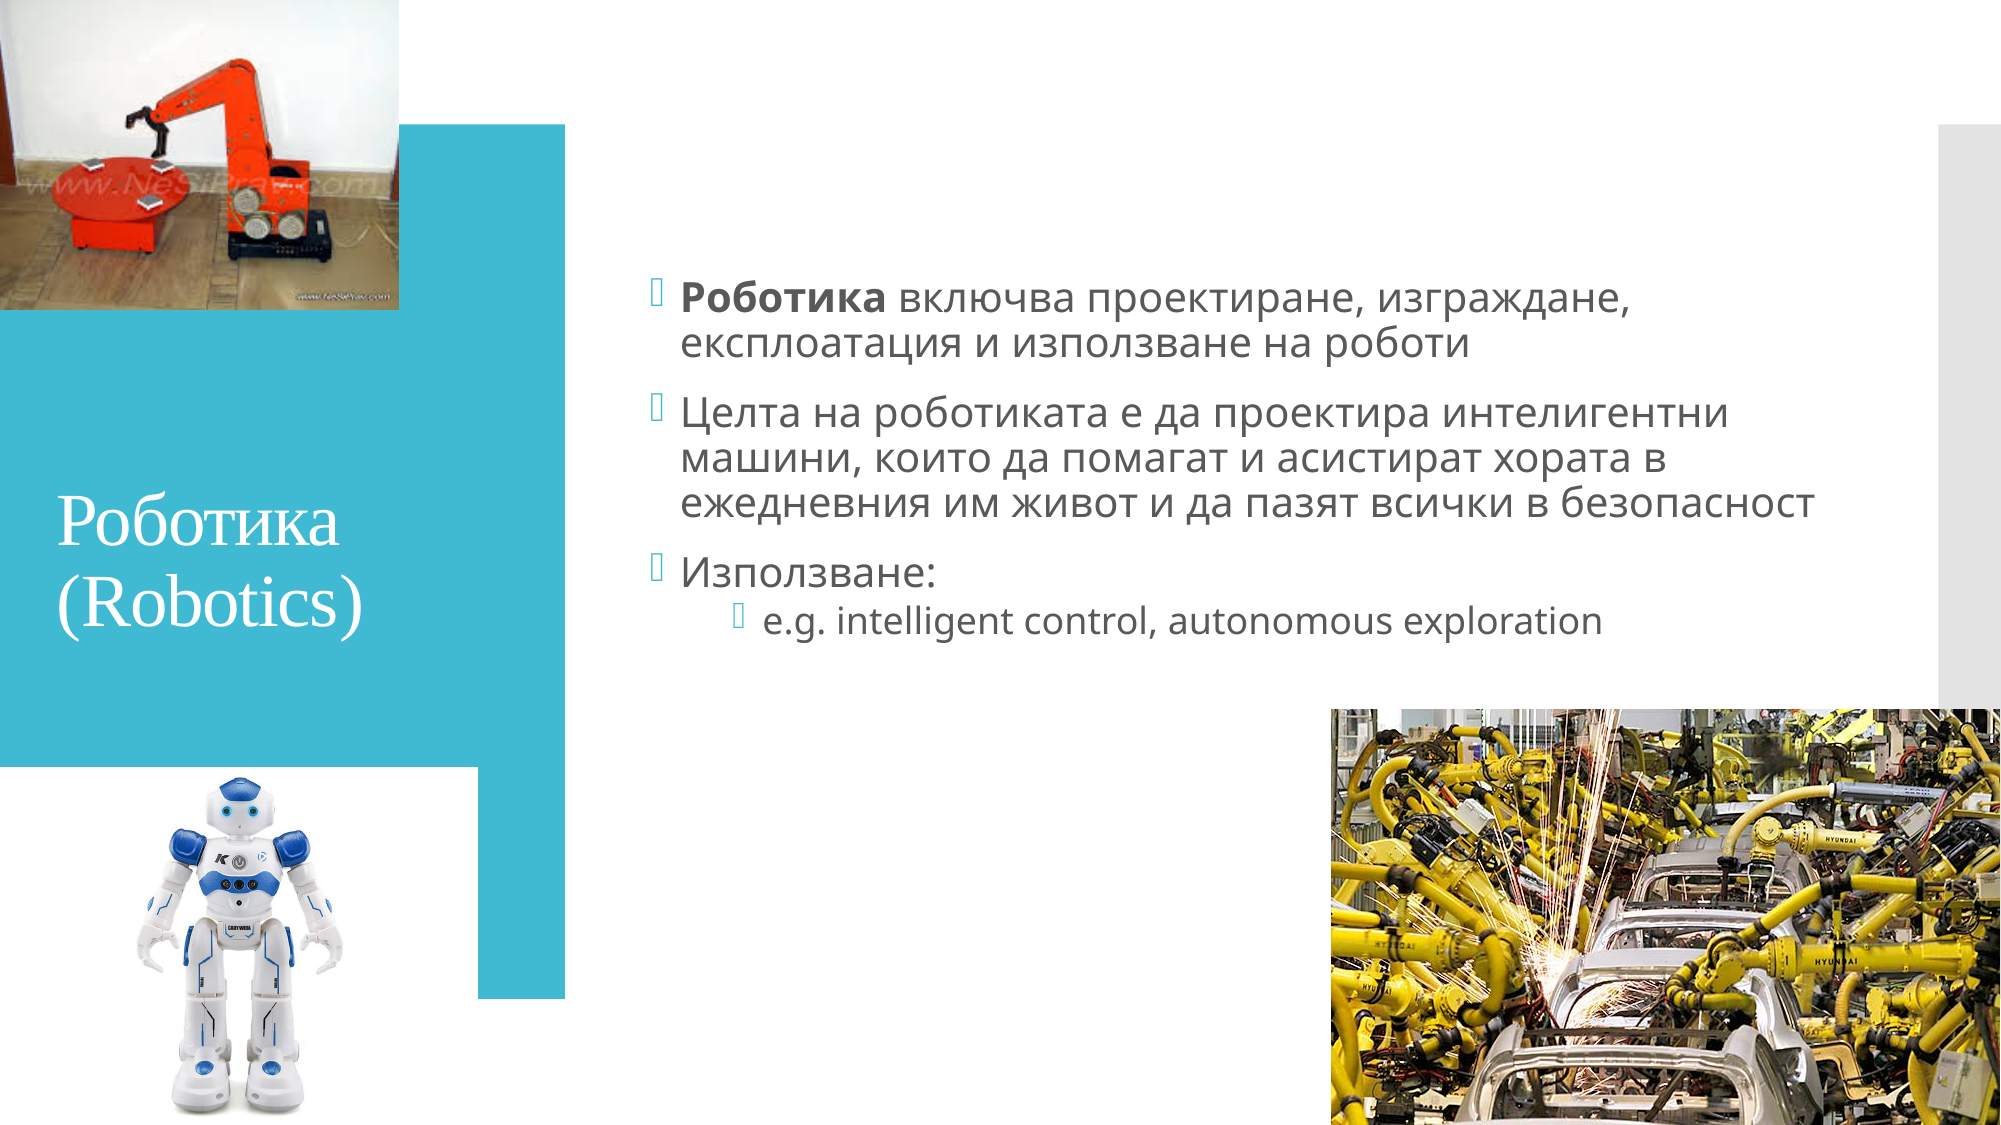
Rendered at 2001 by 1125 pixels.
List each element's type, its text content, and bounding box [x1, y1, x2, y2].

picture [0, 766, 478, 1125]
title Роботика (Robotics) [41, 184, 525, 940]
picture [1331, 709, 2000, 1125]
list Роботика включва проектиране, изграждане, експлоатация и използване на роботи Целта на роботиката е да проектира интелигентни машини, които да помагат и асистират хората в ежедневния им живот и да пазят всички в безопасност Използване: e.g. intelligent control, autonomous exploration [634, 12, 1835, 982]
picture [0, 0, 399, 310]
